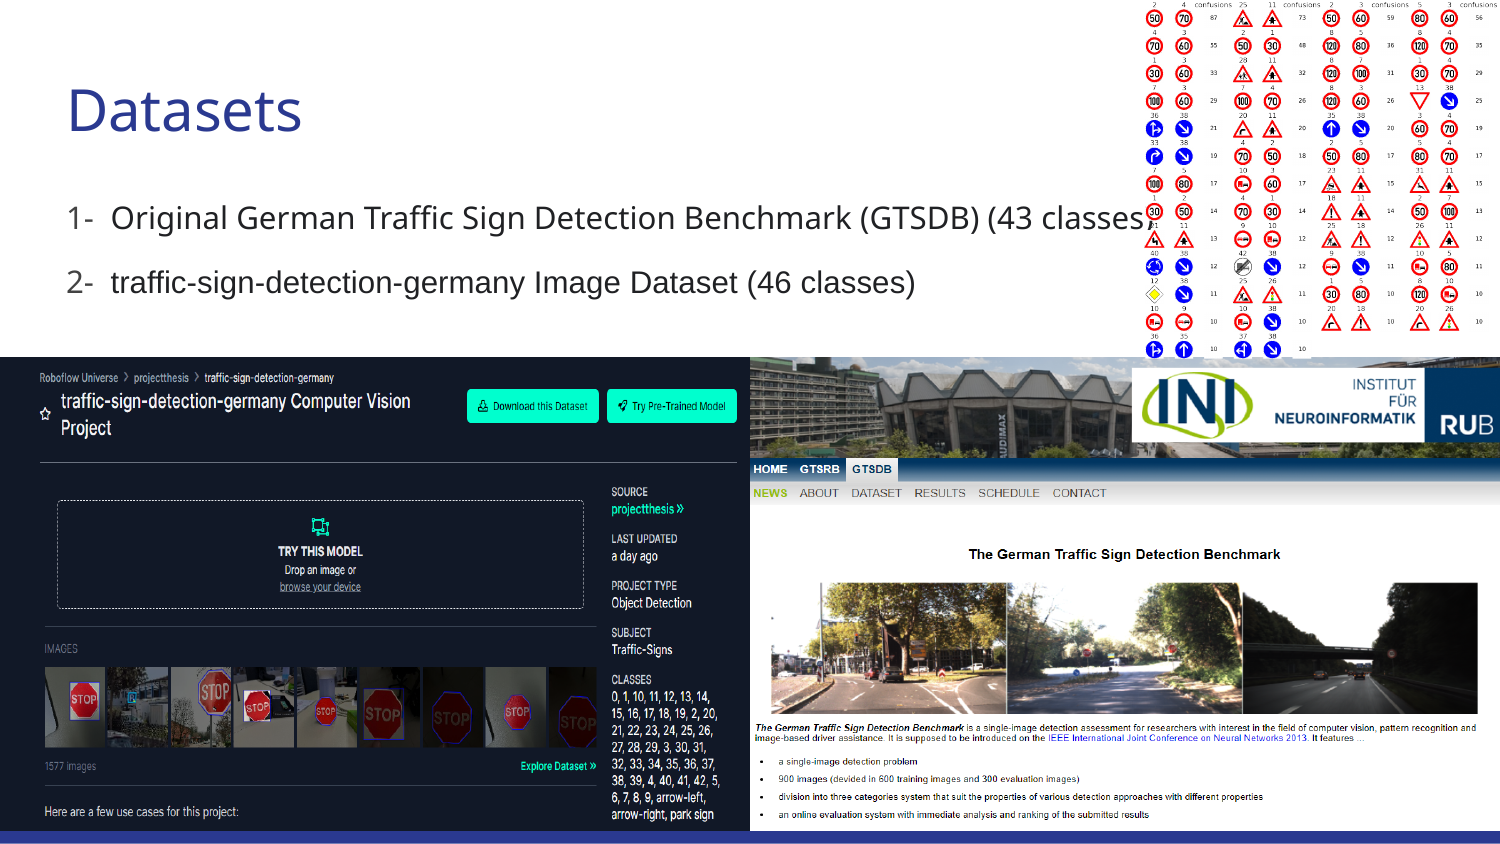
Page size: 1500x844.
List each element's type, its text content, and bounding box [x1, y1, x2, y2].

picture [0, 0, 1500, 844]
title Datasets [51, 58, 354, 159]
list 1- Original German Traffic Sign Detection Benchmark (GTSDB) (43 classes) 2- traffic-sign-detection-germany Image Dataset (46 classes) [51, 181, 1127, 355]
